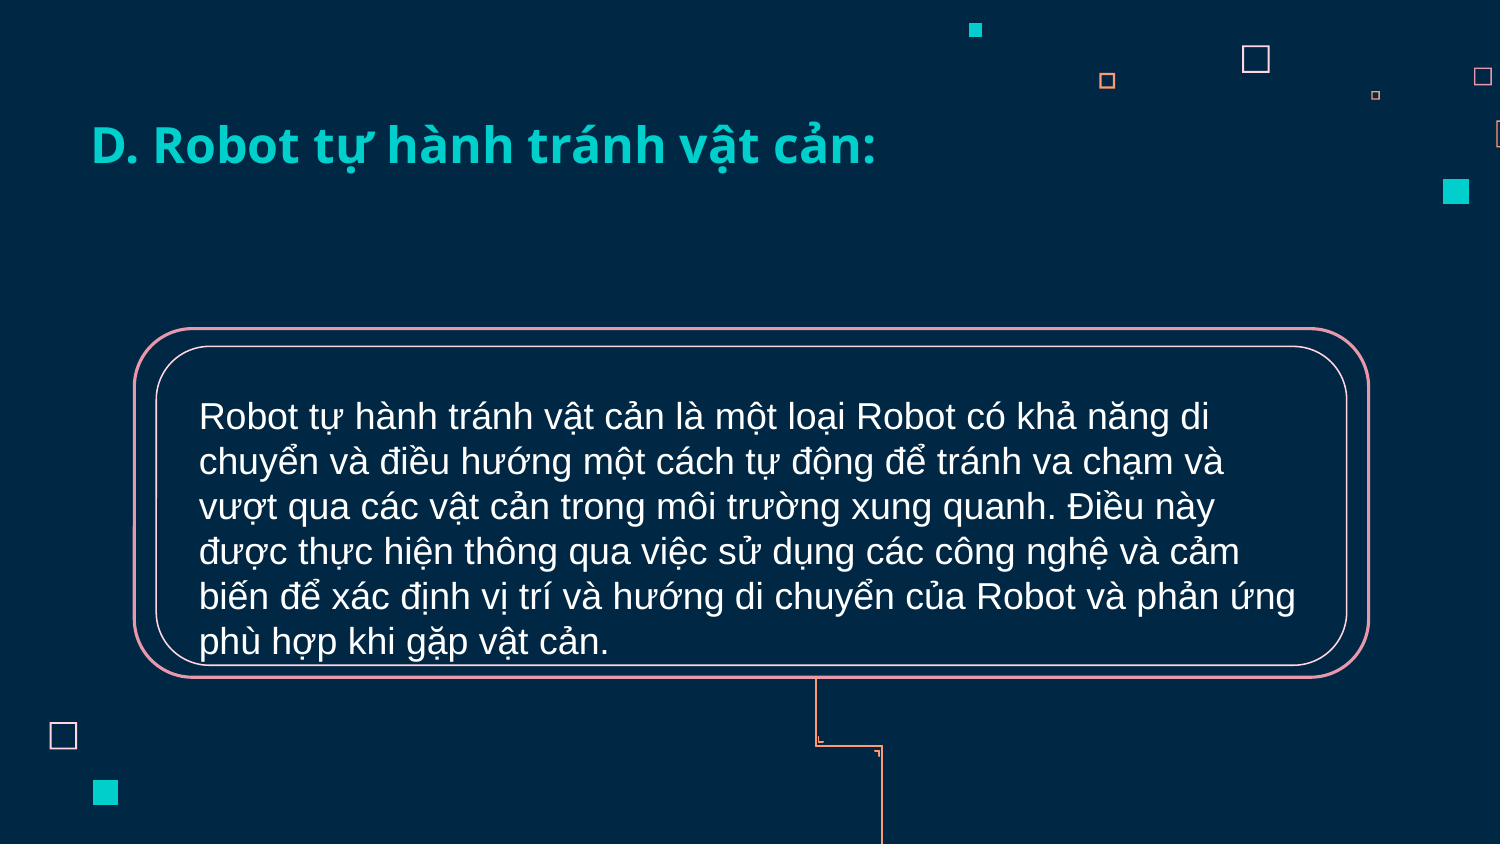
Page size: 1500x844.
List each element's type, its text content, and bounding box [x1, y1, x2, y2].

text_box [808, 677, 963, 844]
text_box D. Robot tự hành tránh vật cản: [74, 95, 988, 192]
text_box [156, 346, 1347, 659]
text_box Robot tự hành tránh vật cản là một loại Robot có khả năng di chuyển và điều hướng một cách tự động để tránh va chạm và vượt qua các vật cản trong môi trường xung quanh. Điều này được thực hiện thông qua việc sử dụng các công nghệ và cảm biến để xác định vị trí và hướng di chuyển của Robot và phản ứng phù hợp khi gặp vật cản. [183, 384, 1319, 670]
text_box [134, 328, 1369, 678]
